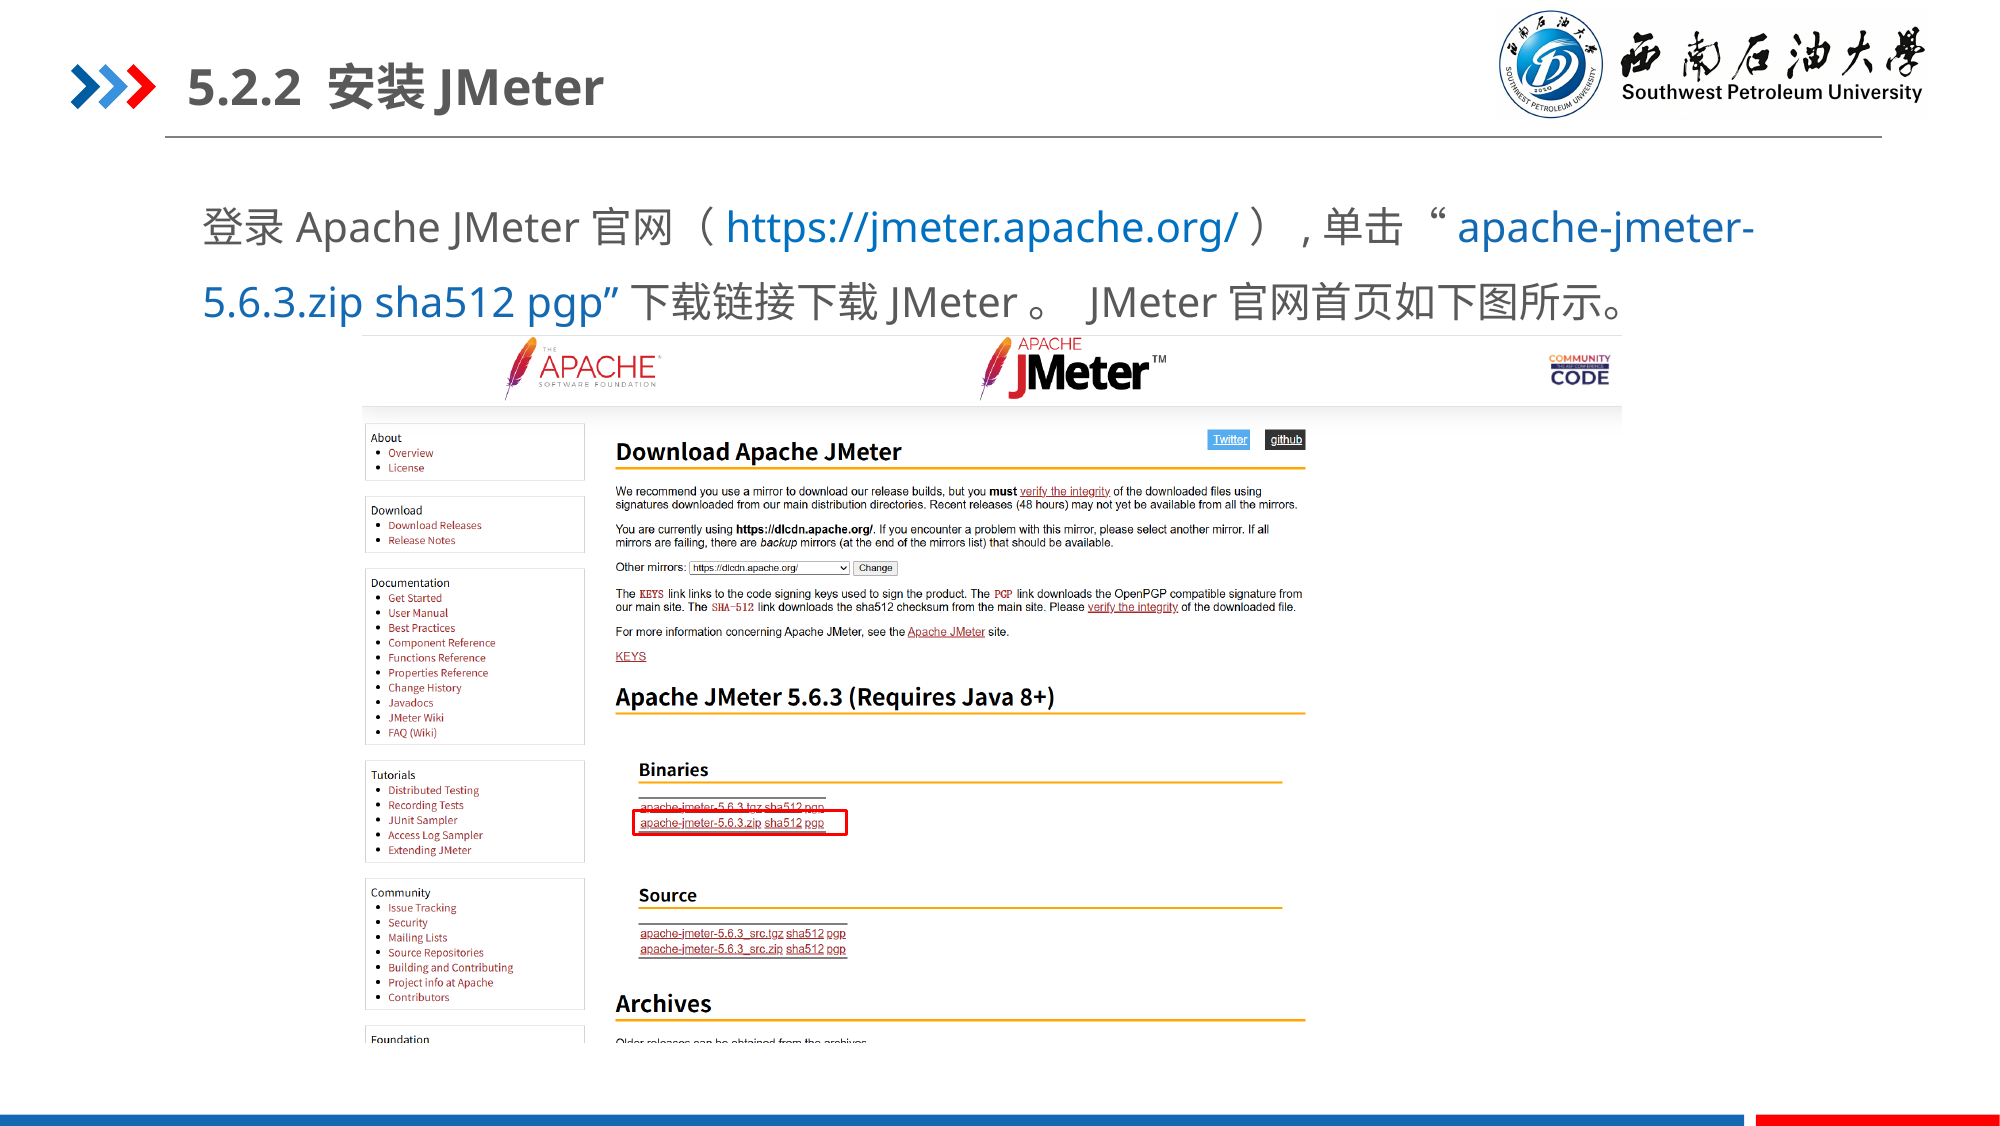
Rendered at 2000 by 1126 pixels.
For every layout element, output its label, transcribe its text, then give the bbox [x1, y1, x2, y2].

text_box 登录Apache JMeter官网（https://jmeter.apache.org/）,单击“apache-jmeter-5.6.3.zip sha512 pgp”下载链接下载JMeter。 JMeter官网首页如下图所示。 [187, 168, 1843, 334]
picture [361, 334, 1622, 1043]
text_box 5.2.2 安装JMeter [187, 43, 1579, 127]
picture [1496, 8, 1929, 120]
